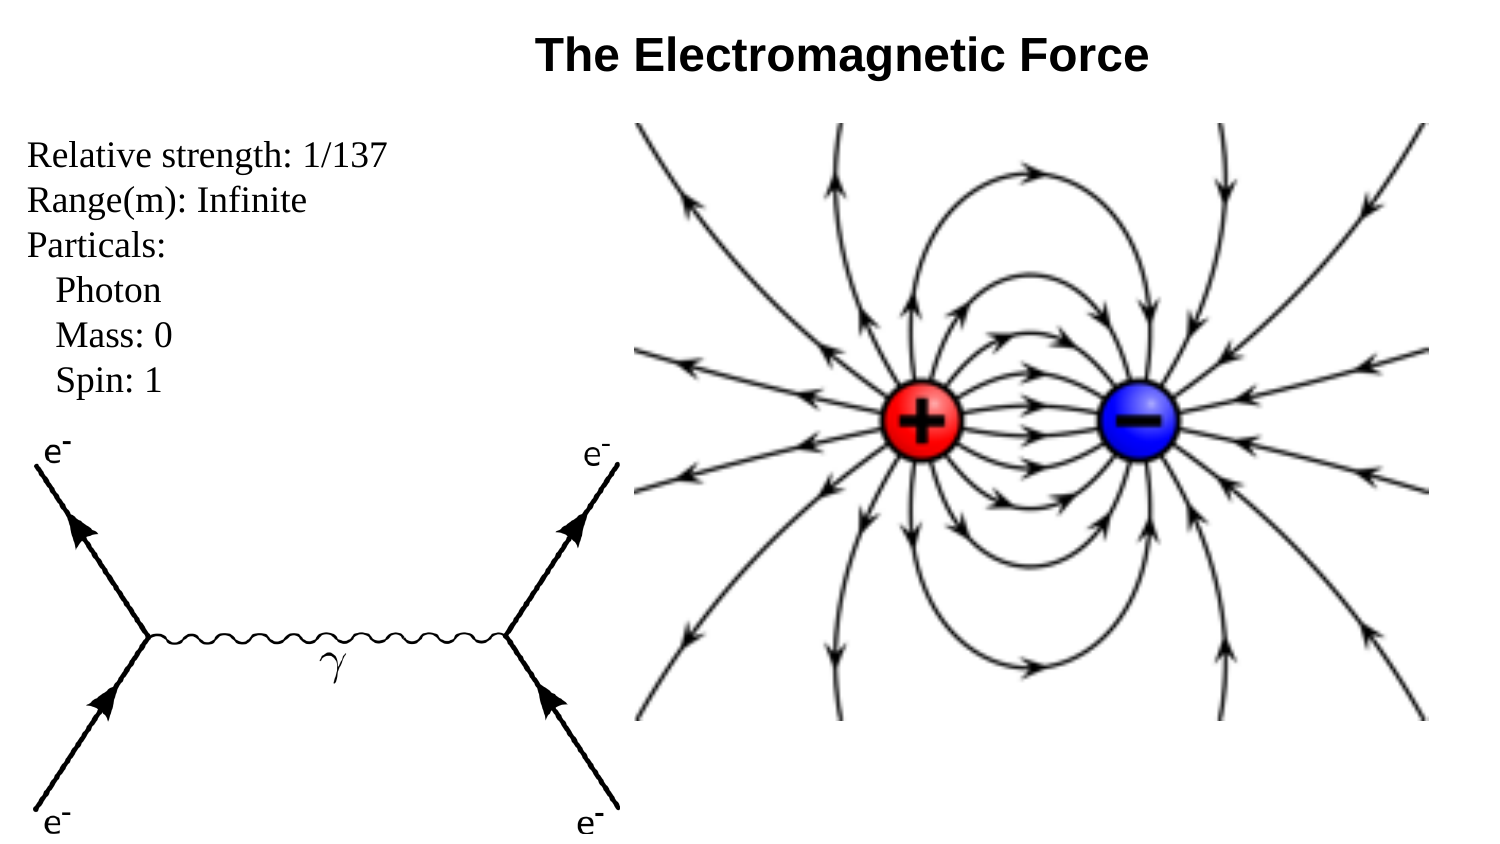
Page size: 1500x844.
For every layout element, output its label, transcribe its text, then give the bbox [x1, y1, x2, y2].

picture [634, 122, 1430, 721]
text_box Relative strength: 1/137 Range(m): Infinite Particals: Photon Mass: 0 Spin: 1 [11, 114, 504, 607]
picture [33, 439, 621, 834]
text_box The Electromagnetic Force [503, 0, 1183, 115]
